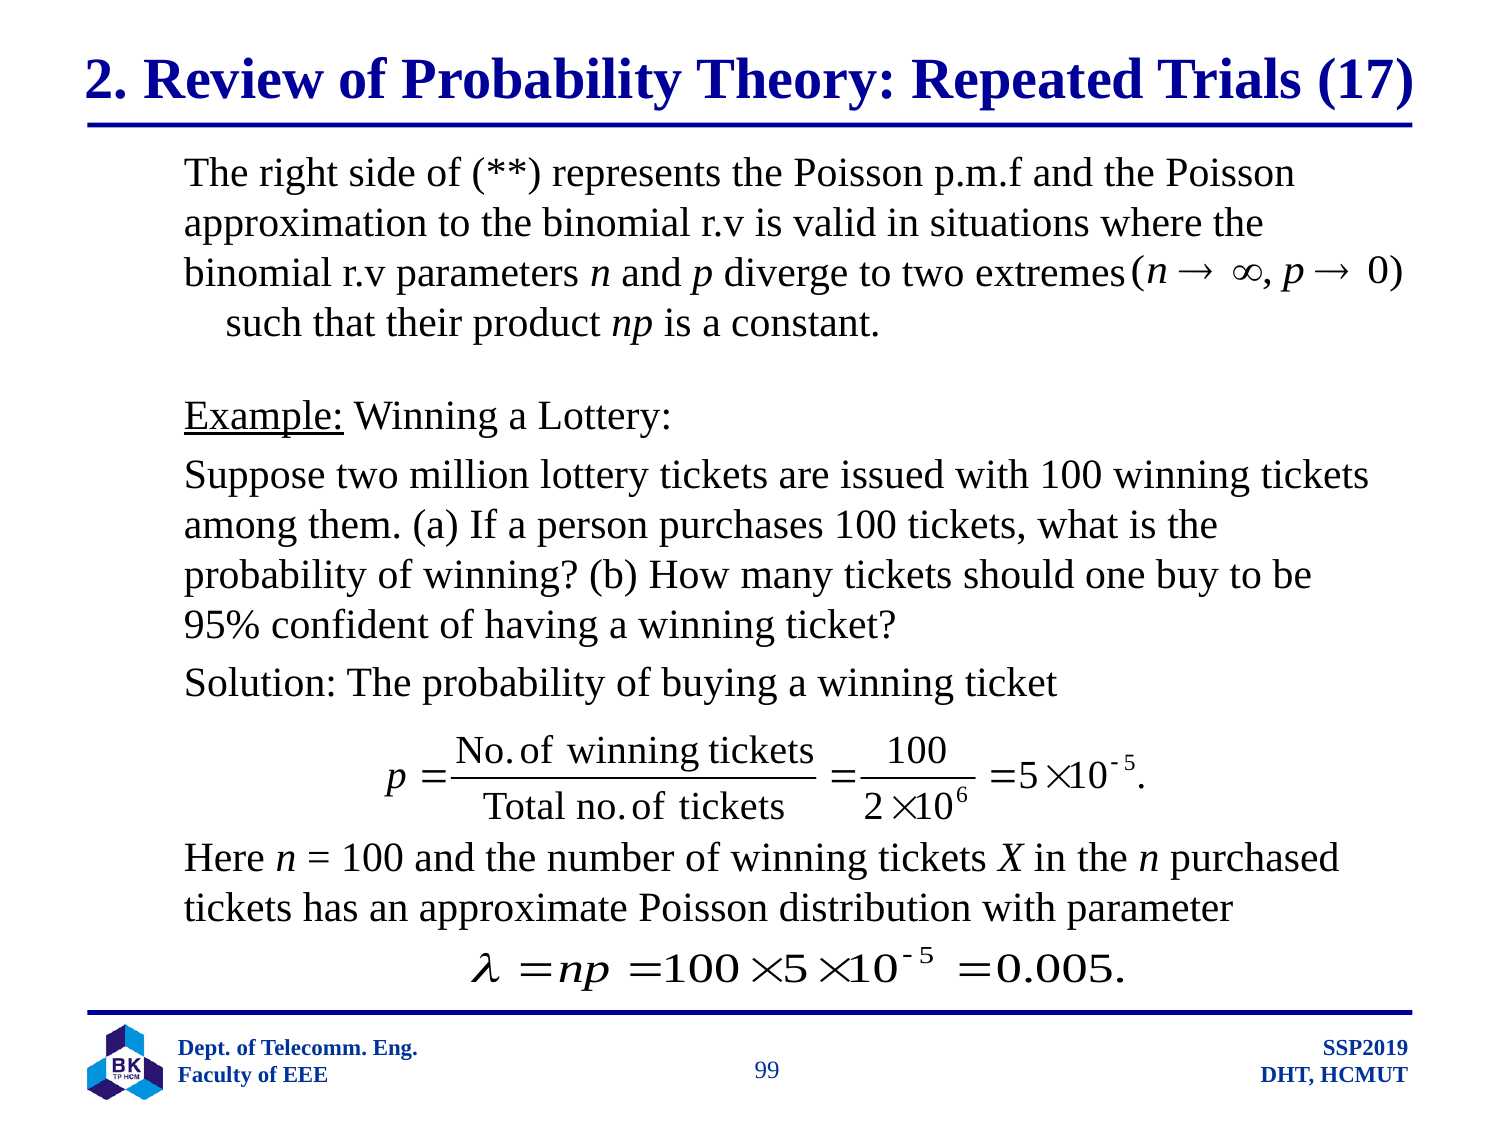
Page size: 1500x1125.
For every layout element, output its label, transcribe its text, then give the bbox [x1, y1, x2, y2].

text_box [462, 937, 1134, 1001]
slide_number 99 [424, 1037, 976, 1101]
list The right side of (**) represents the Poisson p.m.f and the Poisson approximation to the binomial r.v is valid in situations where the binomial r.v parameters n and p diverge to two extremes such that their product np is a constant. Example: Winning a Lottery: Suppose two million lottery tickets are issued with 100 winning tickets among them. (a) If a person purchases 100 tickets, what is the probability of winning? (b) How many tickets should one buy to be 95% confident of having a winning ticket? Solution: The probability of buying a winning ticket Here n = 100 and the number of winning tickets X in the n purchased tickets has an approximate Poisson distribution with parameter [112, 137, 1388, 988]
title 2. Review of Probability Theory: Repeated Trials (17) [0, 37, 1500, 113]
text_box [1124, 245, 1412, 301]
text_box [375, 724, 1151, 829]
picture [87, 1024, 163, 1100]
